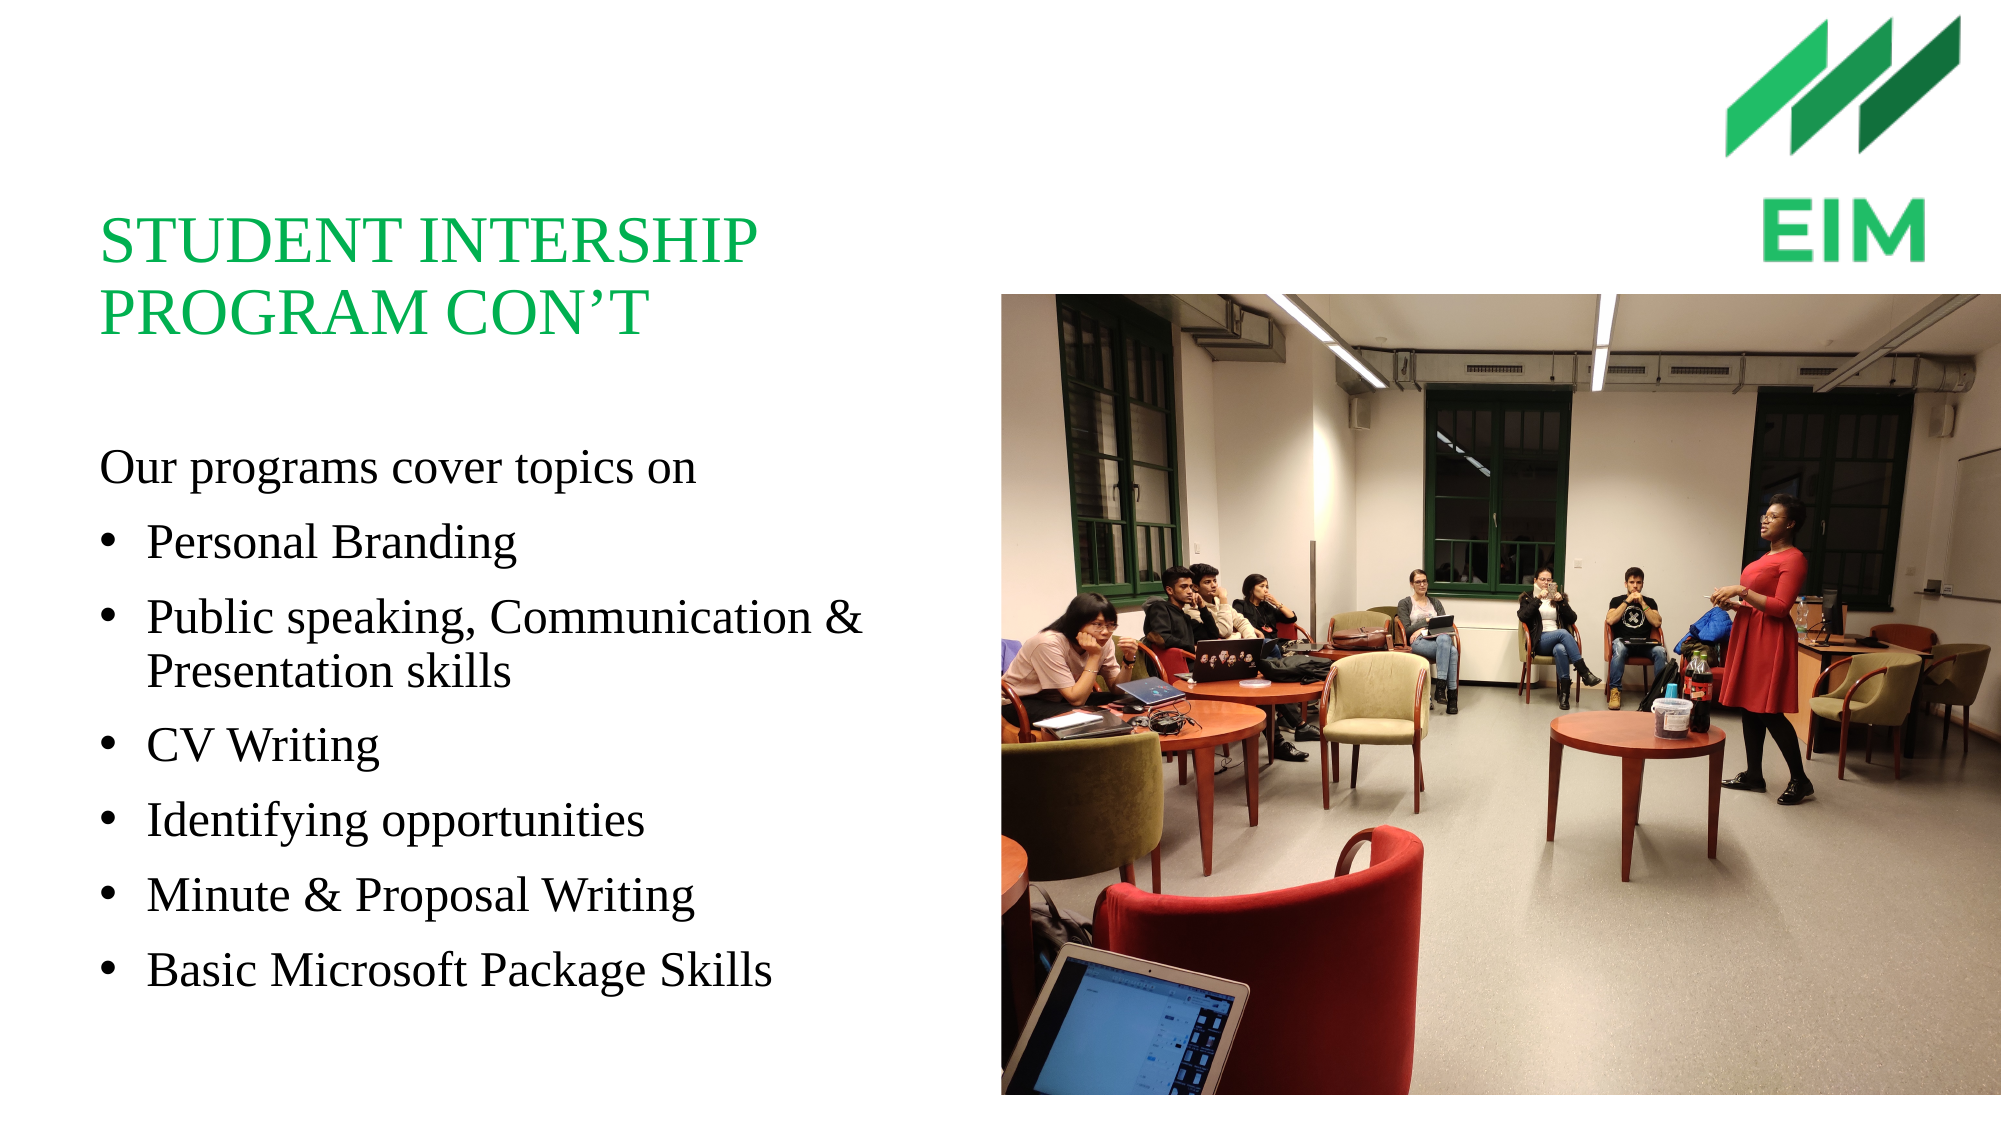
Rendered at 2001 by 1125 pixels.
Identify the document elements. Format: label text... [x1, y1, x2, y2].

picture [1001, 0, 2001, 1095]
list Our programs cover topics on Personal Branding Public speaking, Communication & Presentation skills CV Writing Identifying opportunities Minute & Proposal Writing Basic Microsoft Package Skills [84, 432, 999, 980]
title STUDENT INTERSHIP PROGRAM CON’T [84, 97, 920, 357]
